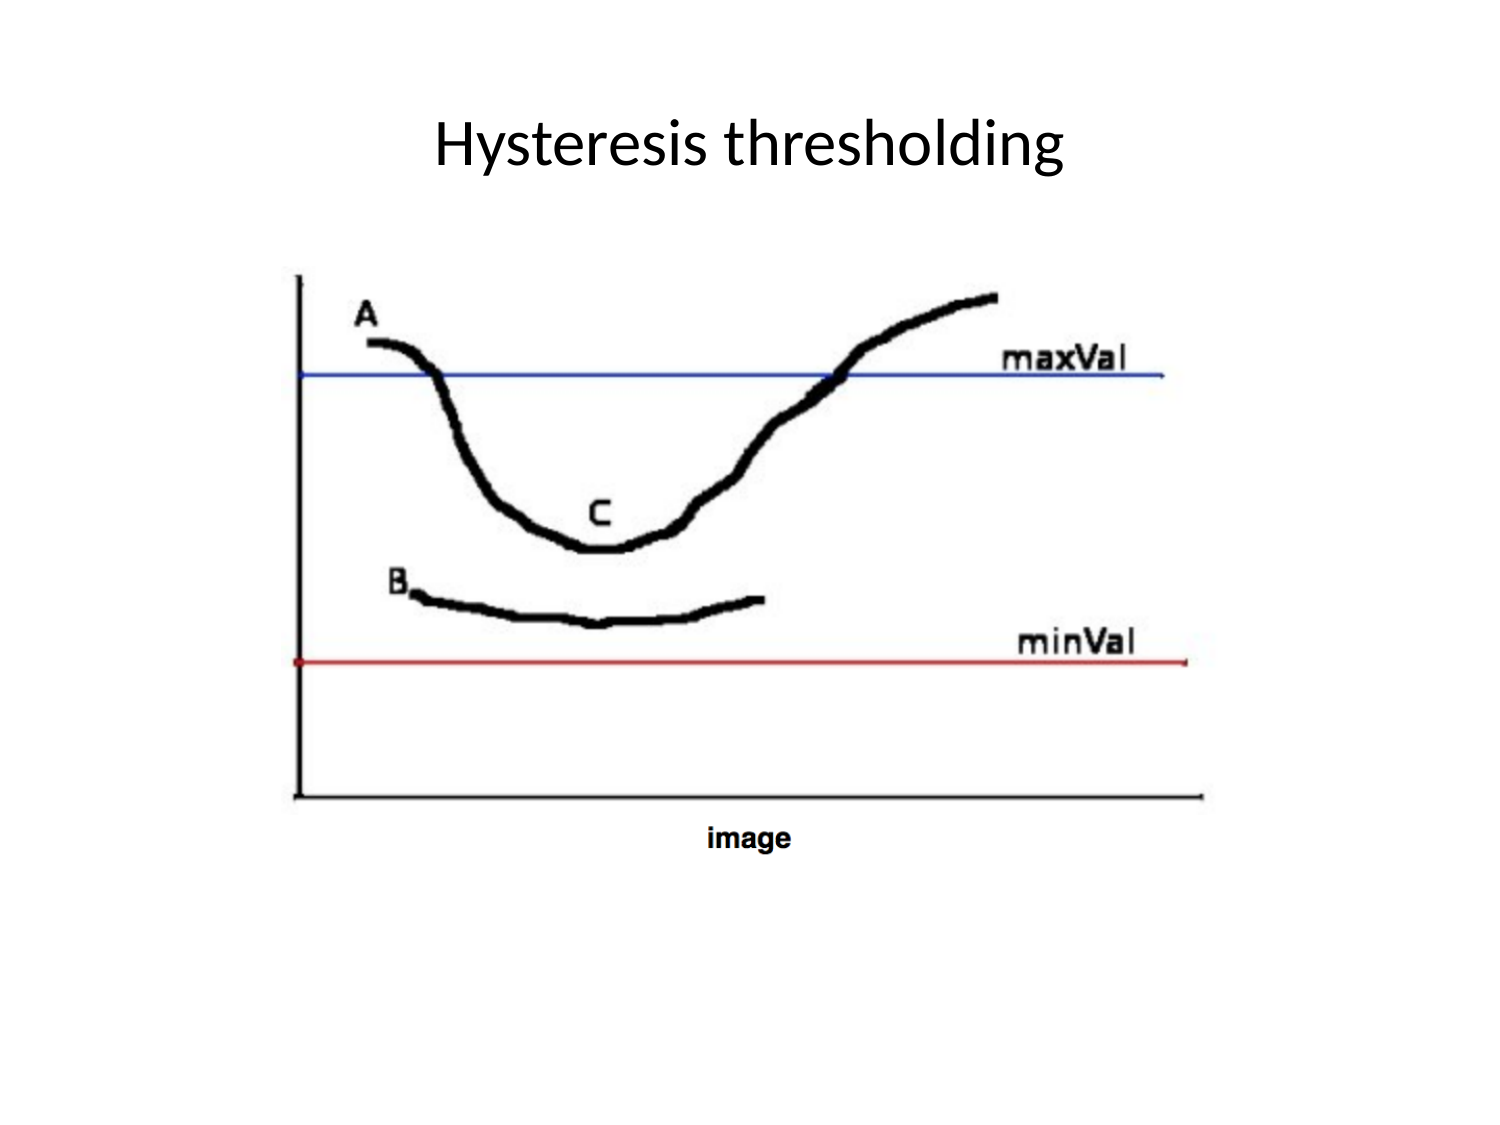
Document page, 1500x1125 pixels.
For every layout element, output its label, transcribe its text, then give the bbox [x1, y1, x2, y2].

title Hysteresis thresholding [75, 45, 1425, 233]
picture [228, 253, 1272, 871]
